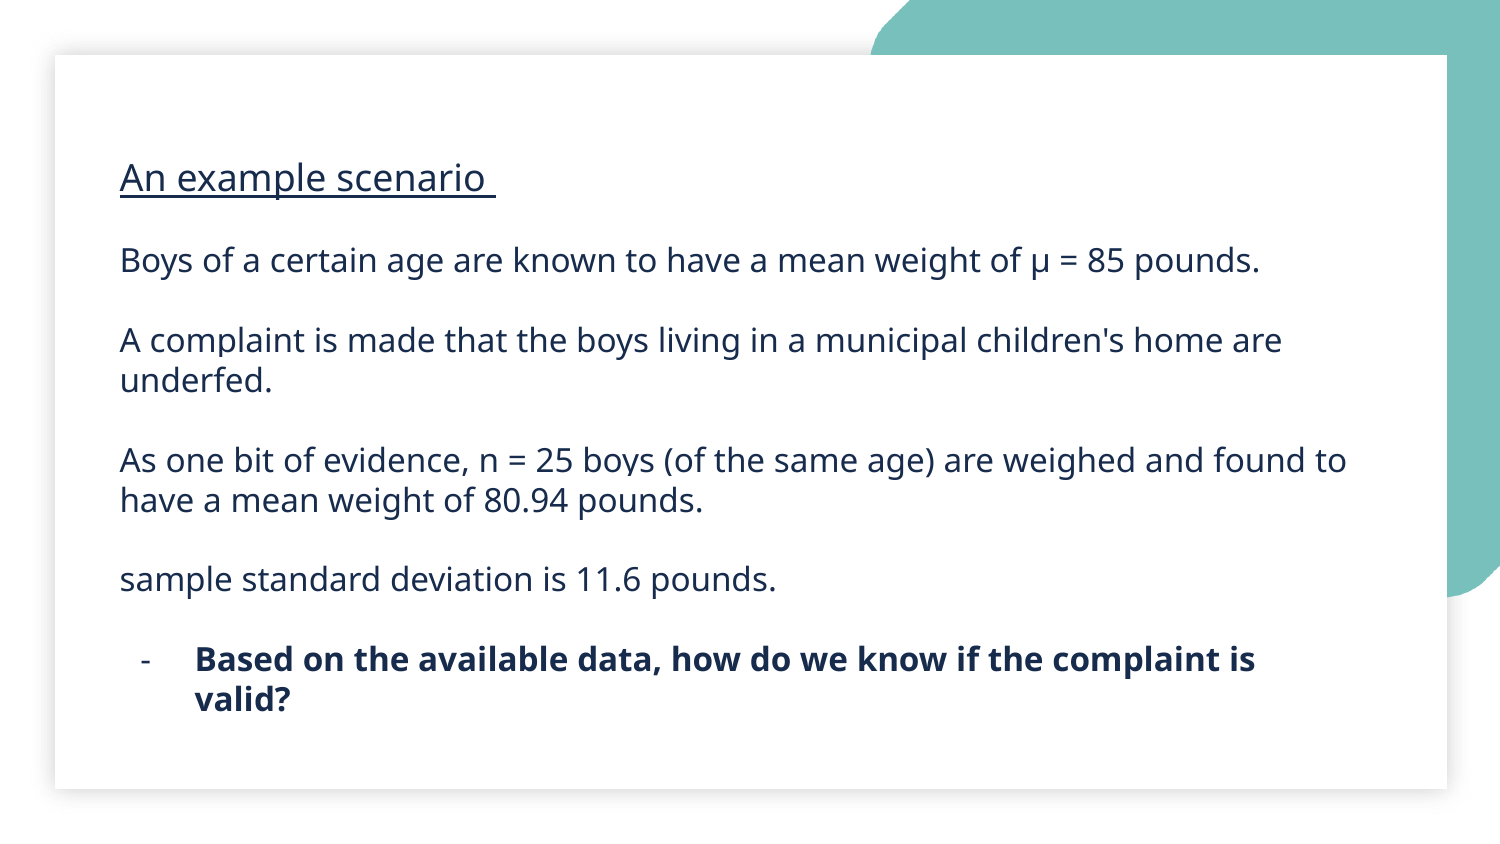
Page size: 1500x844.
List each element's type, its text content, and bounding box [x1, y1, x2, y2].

text_box An example scenario Boys of a certain age are known to have a mean weight of μ = 85 pounds. A complaint is made that the boys living in a municipal children's home are underfed. As one bit of evidence, n = 25 boys (of the same age) are weighed and found to have a mean weight of 80.94 pounds. sample standard deviation is 11.6 pounds. Based on the available data, how do we know if the complaint is valid? [104, 139, 1372, 741]
picture [0, 0, 1500, 844]
